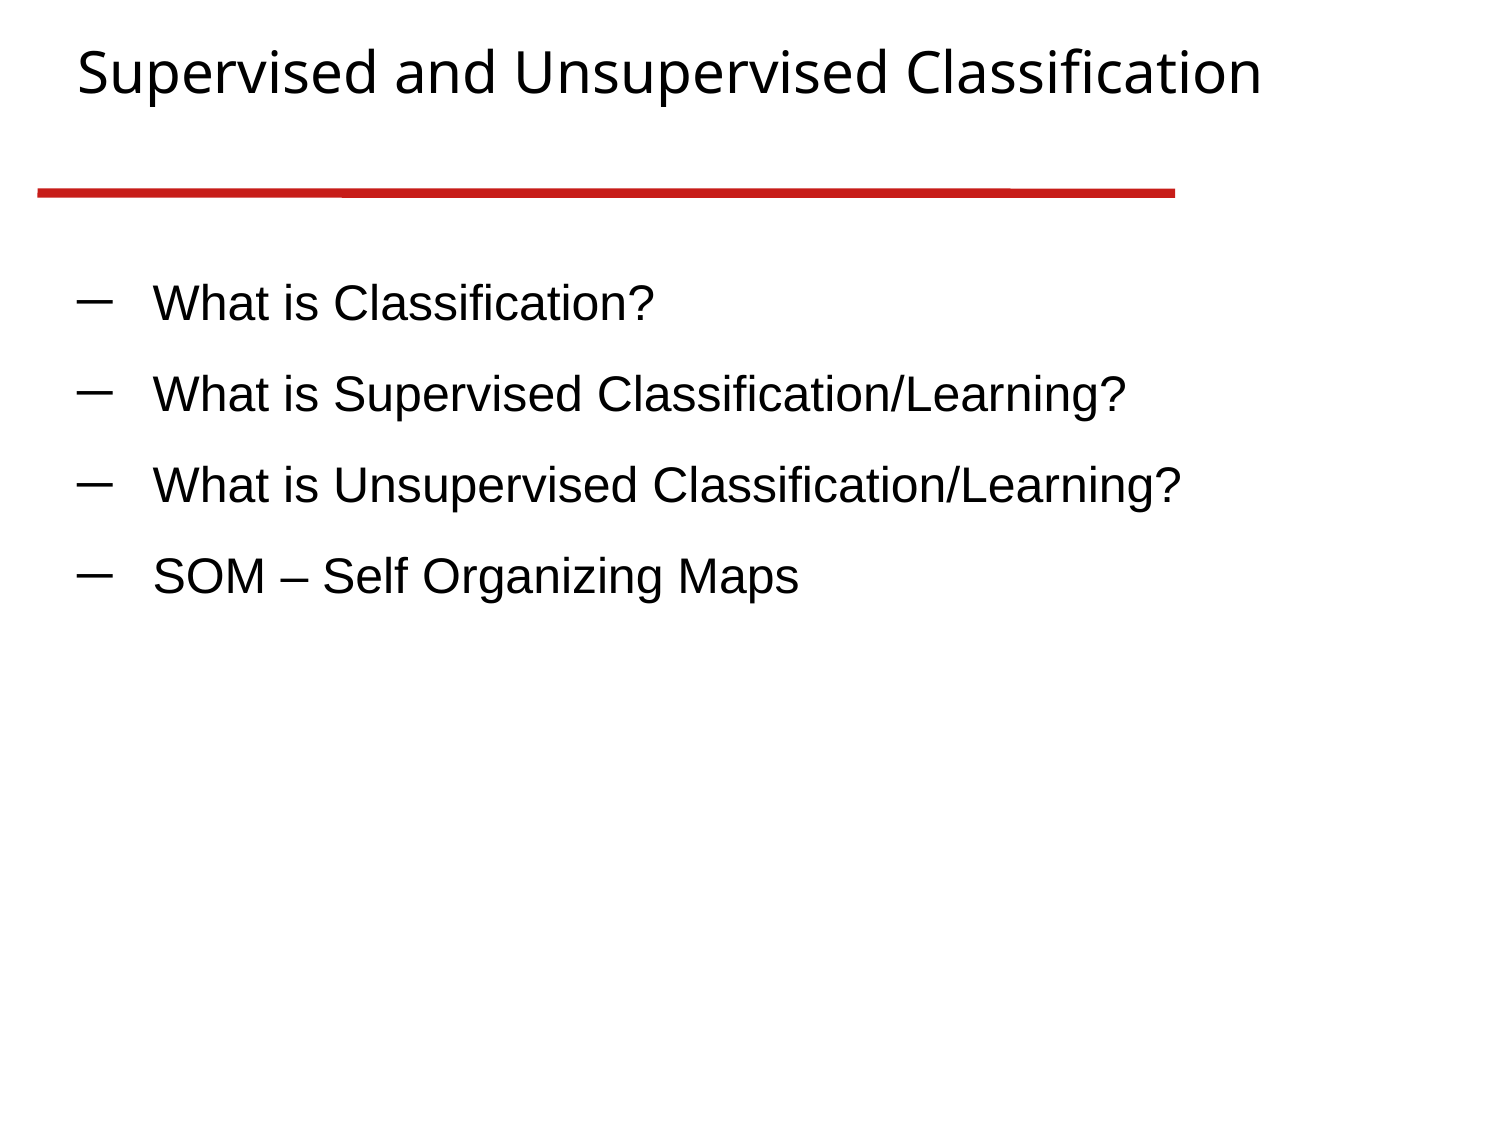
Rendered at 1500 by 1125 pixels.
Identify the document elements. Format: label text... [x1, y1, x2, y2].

text_box Supervised and Unsupervised Classification [62, 24, 1421, 113]
text_box What is Classification? What is Supervised Classification/Learning? What is Unsupervised Classification/Learning? SOM – Self Organizing Maps [62, 262, 1350, 703]
